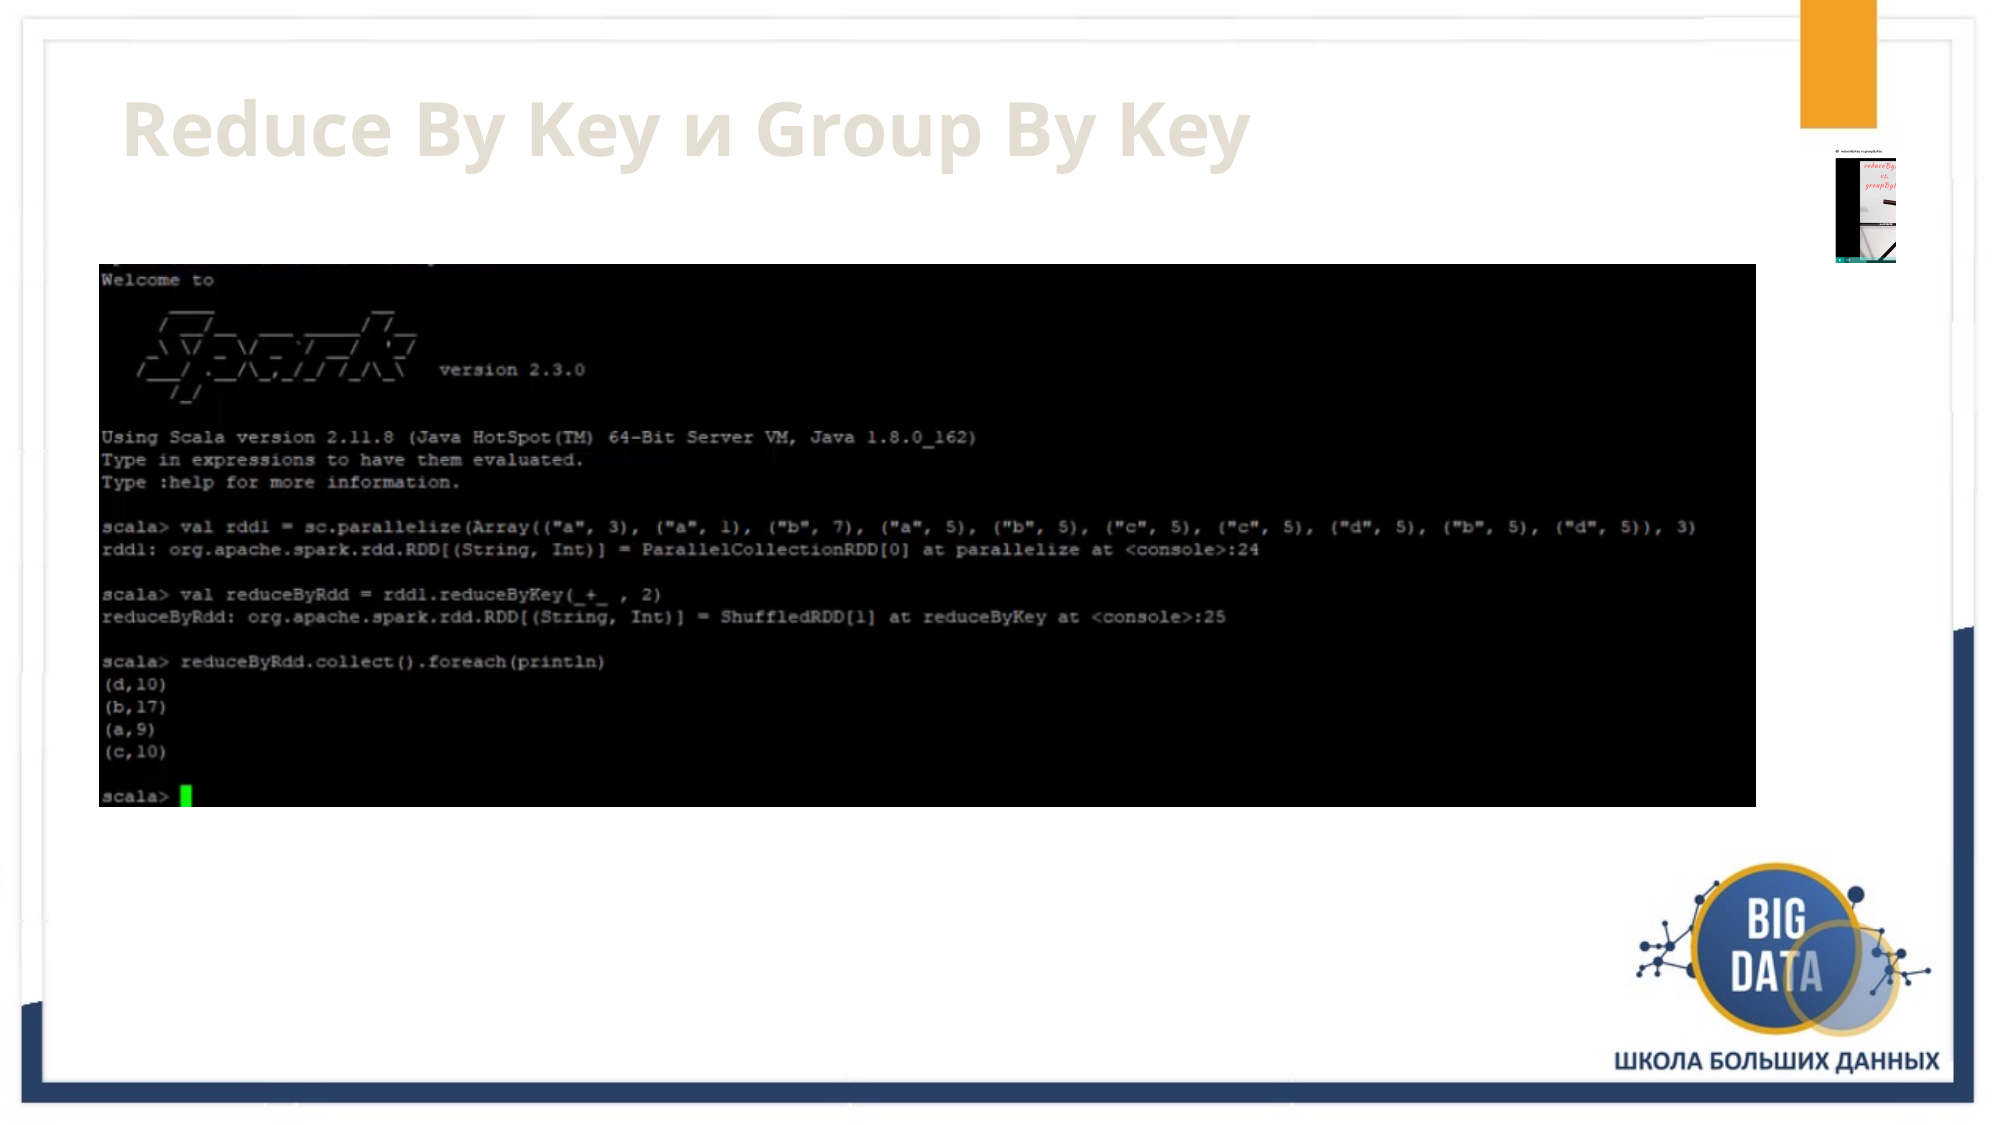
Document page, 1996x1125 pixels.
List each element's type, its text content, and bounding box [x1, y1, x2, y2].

title Reduce By Key и Group By Key [105, 74, 1645, 263]
picture [0, 0, 1996, 1125]
